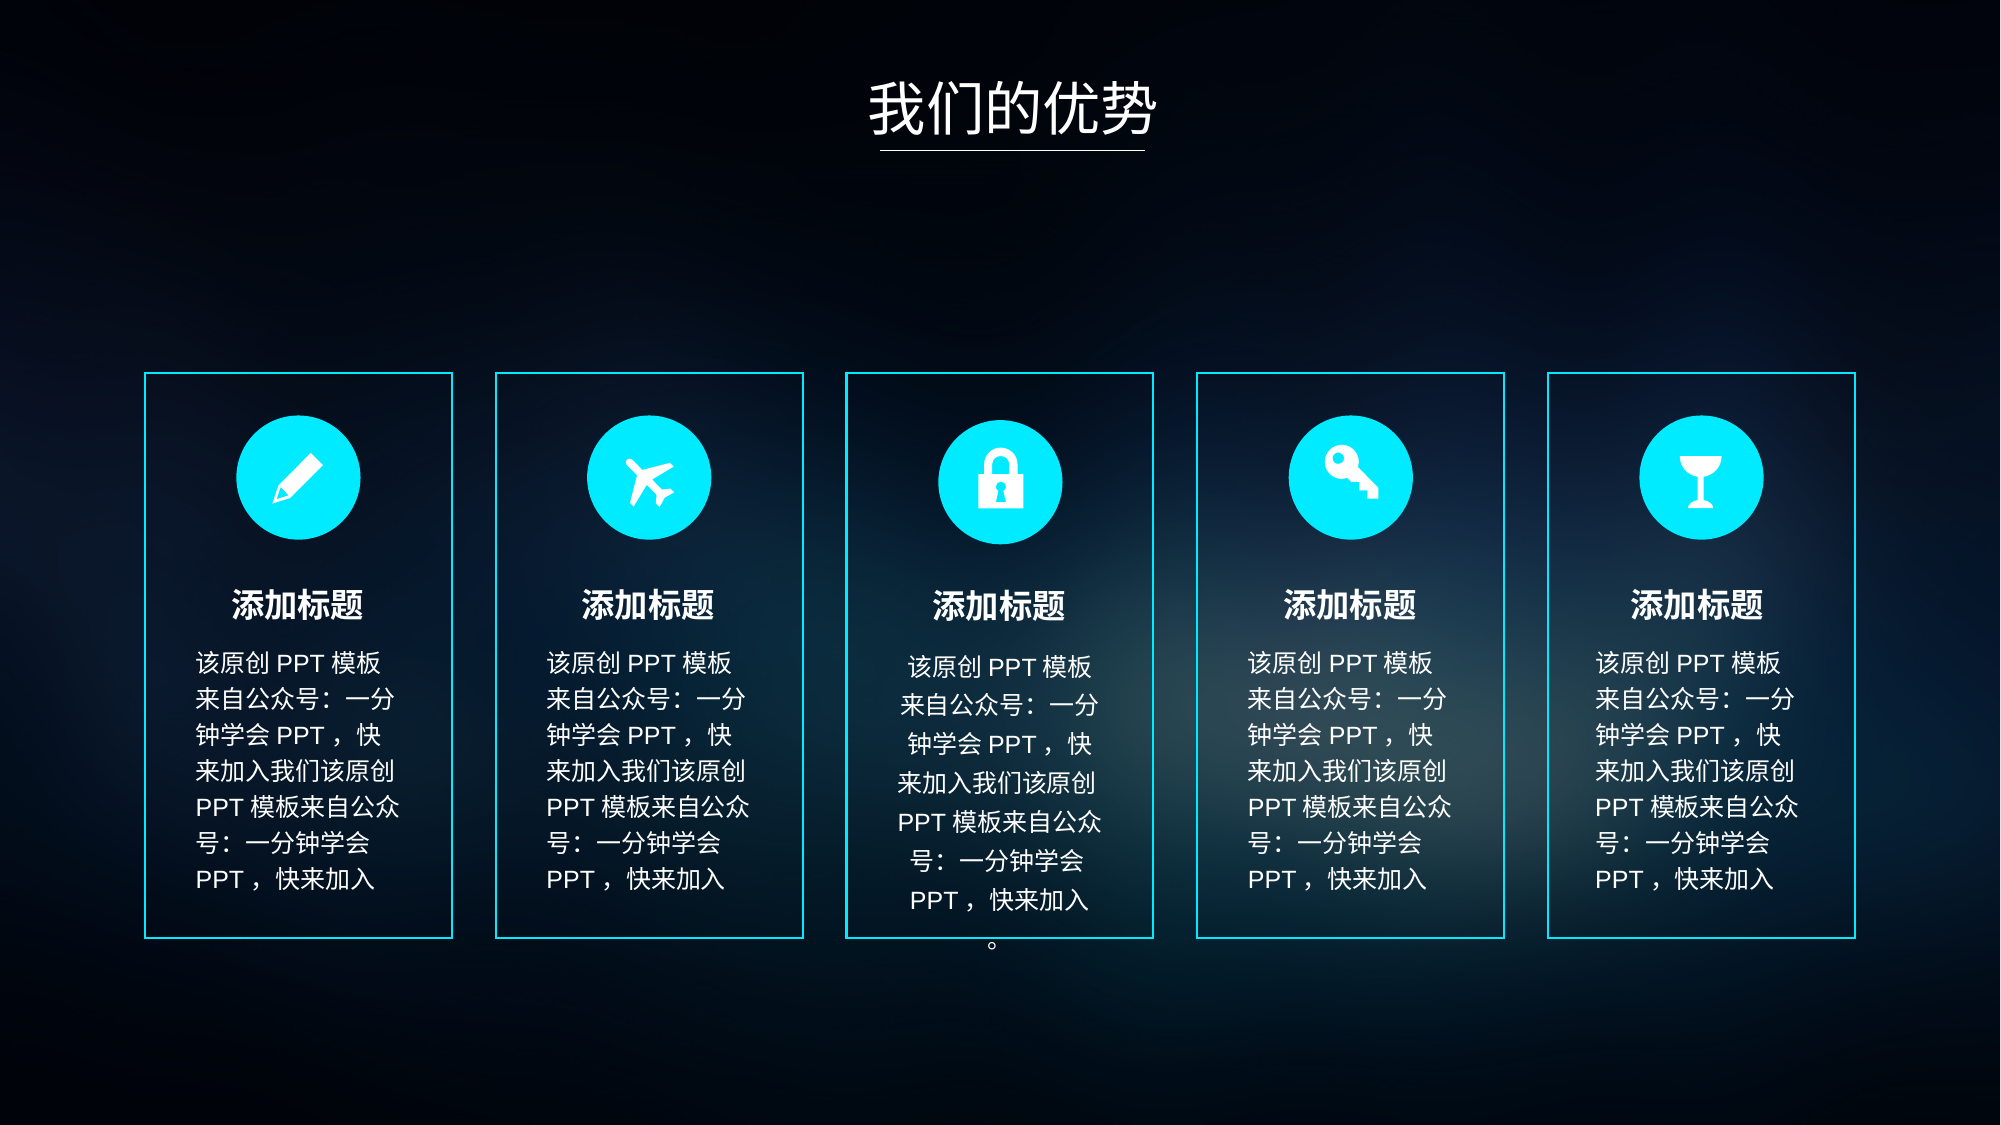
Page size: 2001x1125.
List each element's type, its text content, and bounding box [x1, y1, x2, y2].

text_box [1233, 577, 1469, 901]
picture [0, 0, 2001, 1125]
text_box [1679, 456, 1722, 509]
text_box [937, 419, 1064, 546]
text_box [272, 452, 324, 504]
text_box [1580, 577, 1816, 901]
text_box [586, 414, 713, 541]
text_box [531, 577, 767, 901]
text_box [845, 372, 1154, 939]
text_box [180, 577, 416, 904]
text_box [1638, 414, 1765, 541]
text_box [1547, 372, 1856, 939]
text_box [1287, 414, 1414, 541]
text_box [625, 458, 675, 508]
text_box [495, 372, 804, 939]
text_box [1196, 372, 1505, 939]
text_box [882, 577, 1118, 965]
text_box 我们的优势 [853, 64, 1211, 150]
text_box [144, 372, 453, 939]
text_box [235, 414, 362, 541]
text_box [1324, 444, 1379, 499]
text_box [978, 447, 1024, 509]
